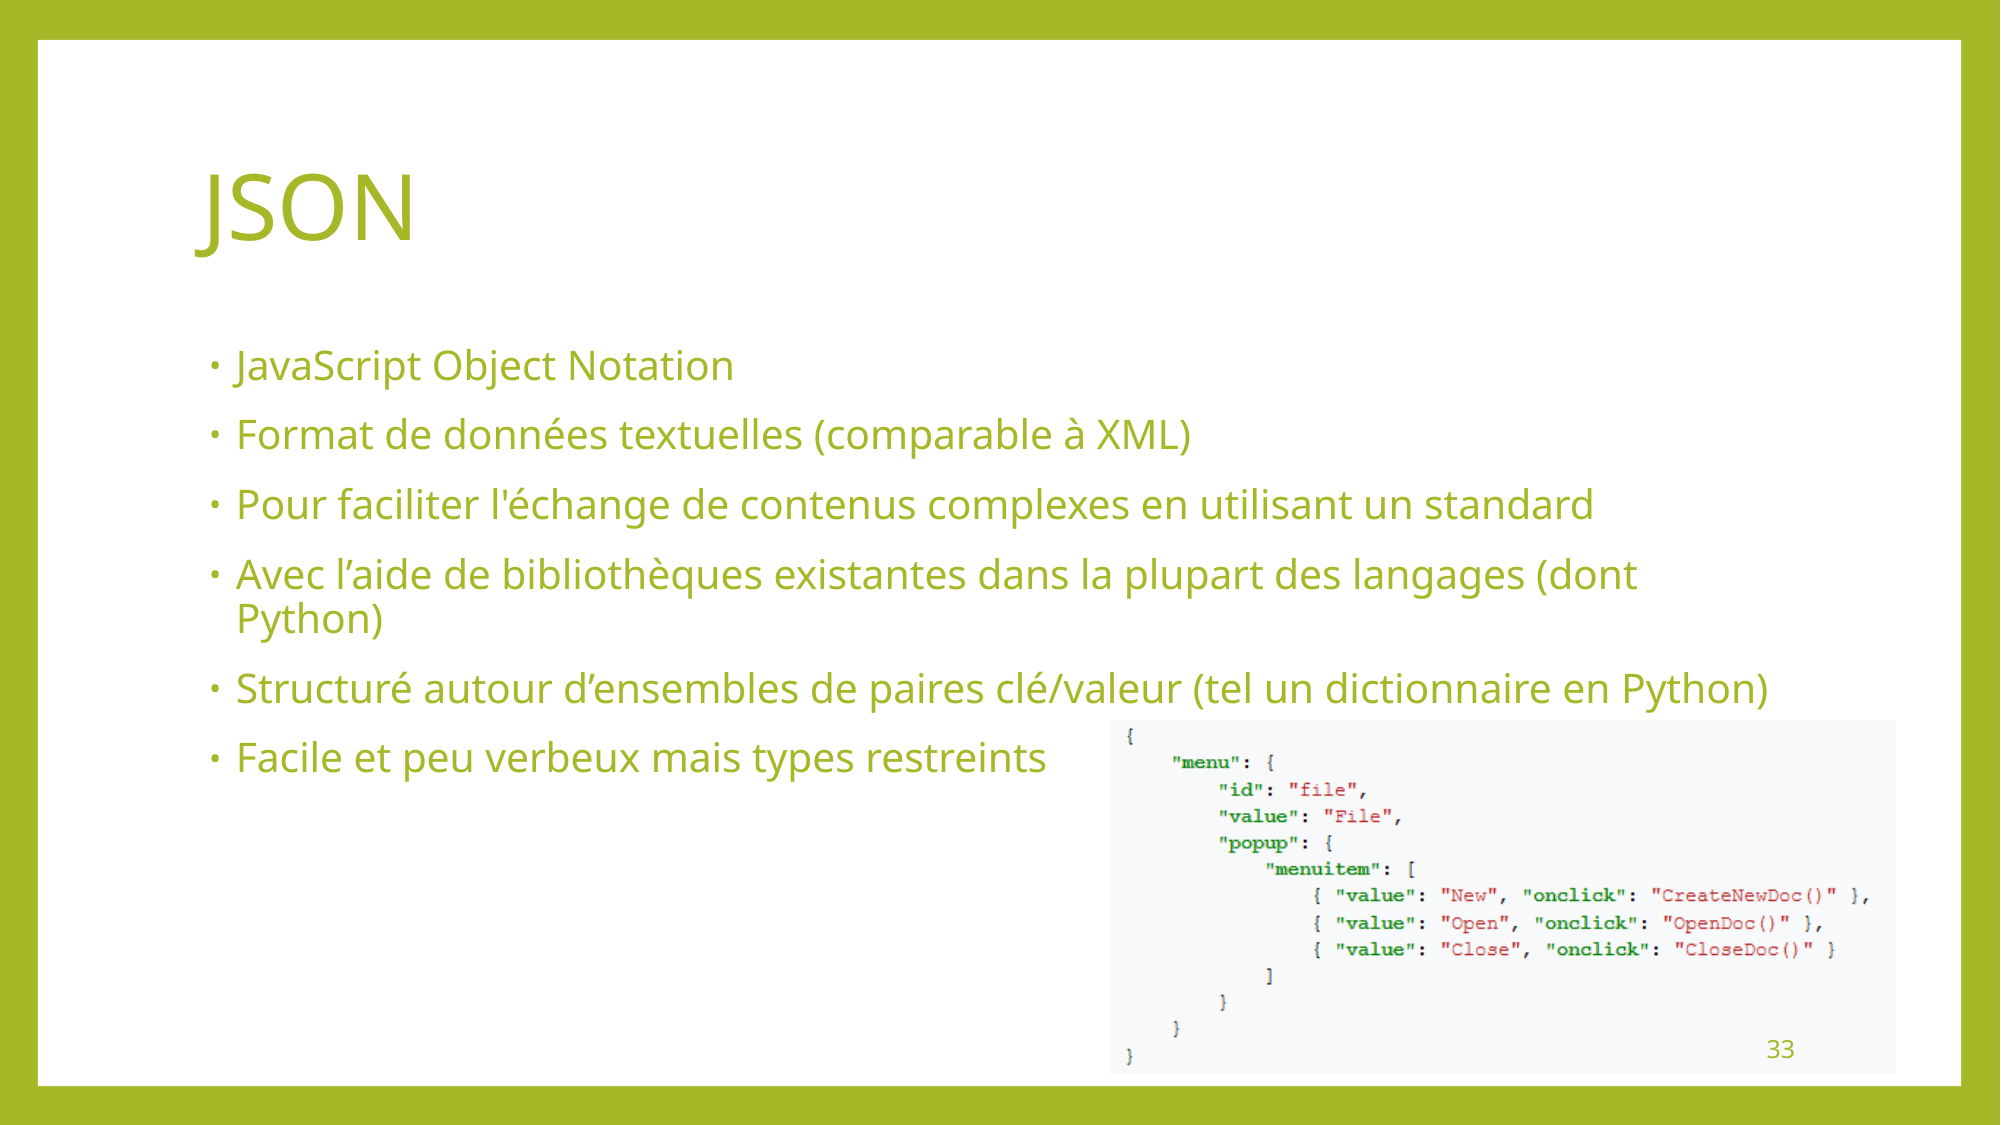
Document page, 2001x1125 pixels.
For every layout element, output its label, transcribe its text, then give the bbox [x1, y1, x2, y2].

picture [1110, 719, 1897, 1074]
title JSON [187, 99, 1808, 323]
list JavaScript Object Notation Format de données textuelles (comparable à XML) Pour faciliter l'échange de contenus complexes en utilisant un standard Avec l’aide de bibliothèques existantes dans la plupart des langages (dont Python) Structuré autour d’ensembles de paires clé/valeur (tel un dictionnaire en Python) Facile et peu verbeux mais types restreints [187, 337, 1808, 819]
